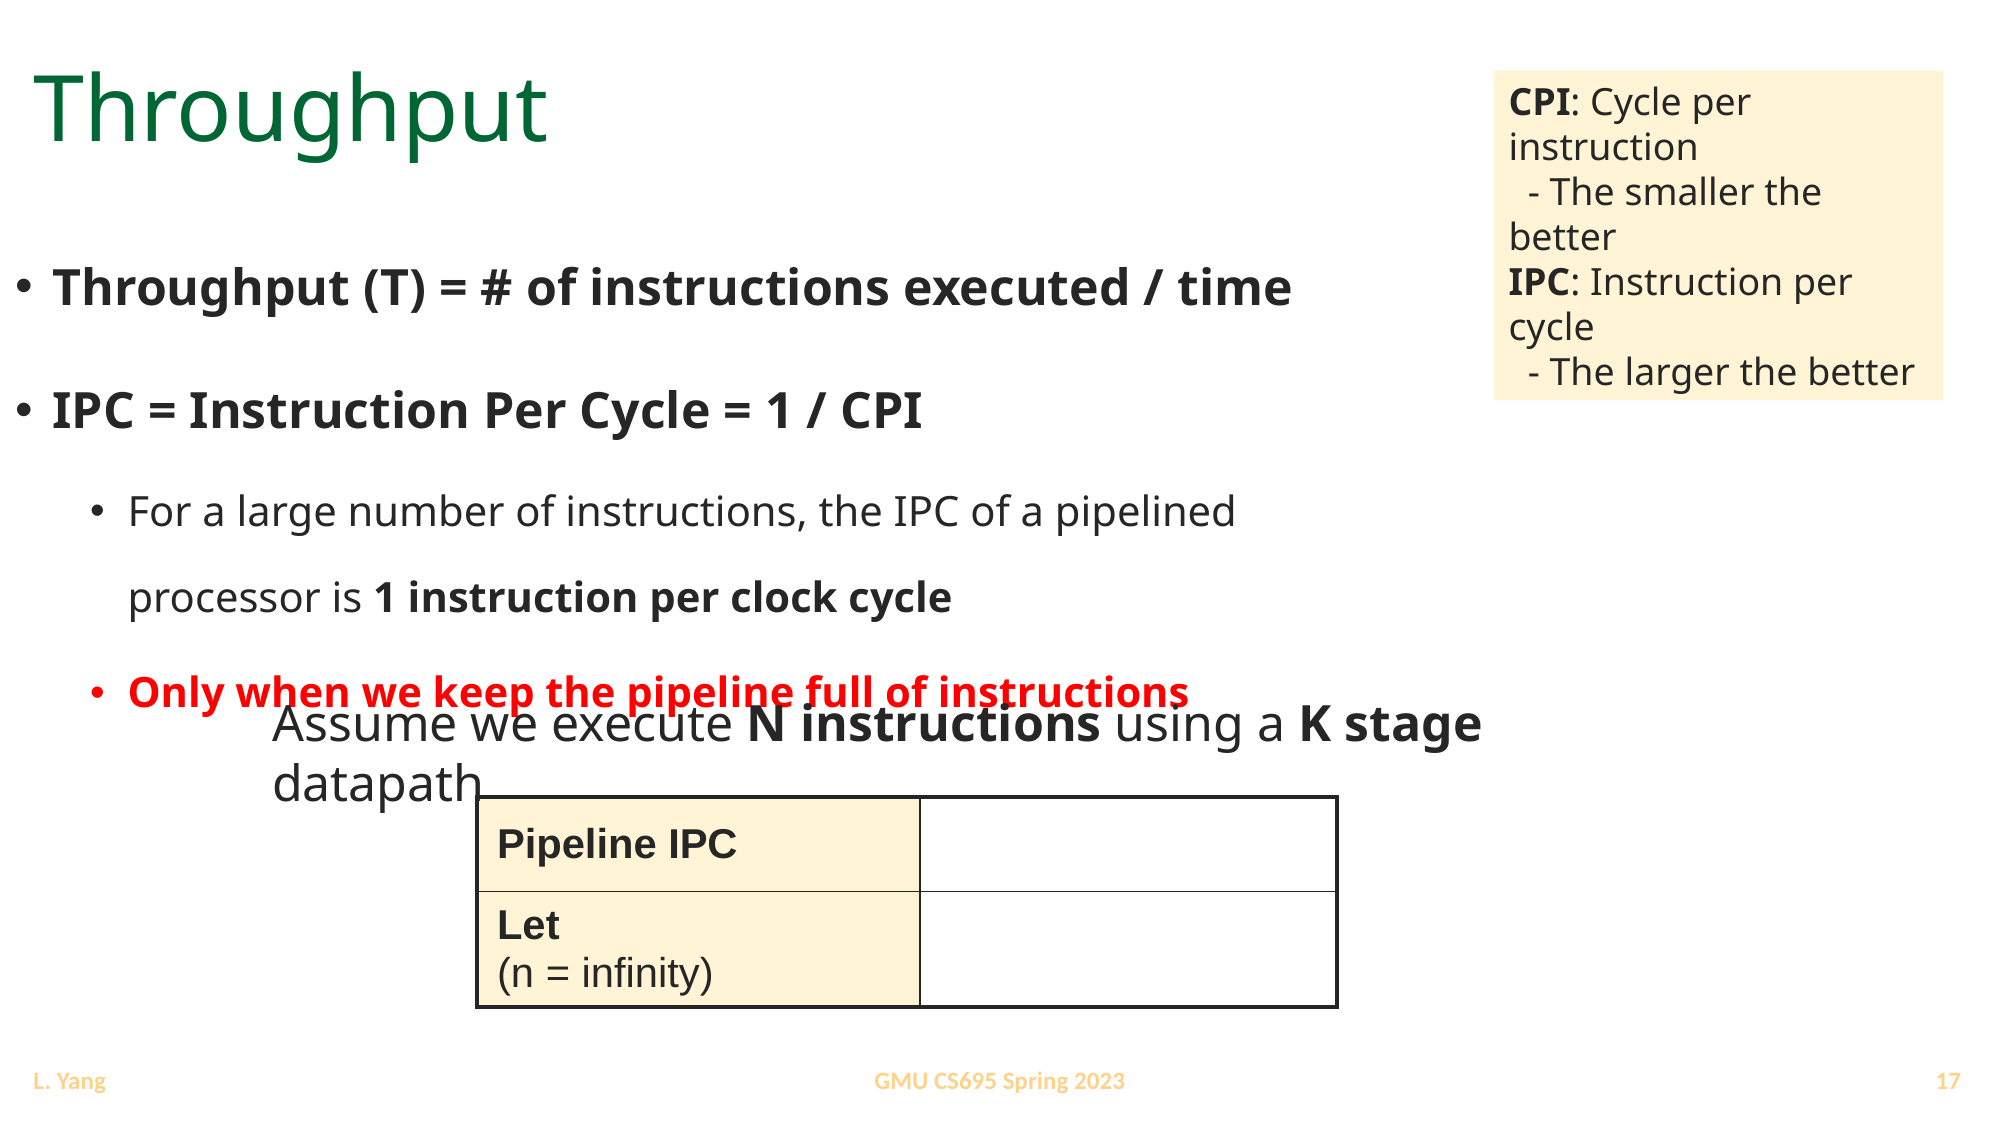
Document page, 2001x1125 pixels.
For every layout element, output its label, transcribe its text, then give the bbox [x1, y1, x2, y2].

text_box Assume we execute N instructions using a K stage datapath [257, 683, 1657, 819]
footer GMU CS695 Spring 2023 [662, 1050, 1338, 1110]
slide_number L. Yang [18, 1050, 469, 1110]
list Throughput (T) = # of instructions executed / time IPC = Instruction Per Cycle = 1 / CPI For a large number of instructions, the IPC of a pipelined processor is 1 instruction per clock cycle Only when we keep the pipeline full of instructions [0, 209, 1432, 754]
text_box CPI: Cycle per instruction - The smaller the better IPC: Instruction per cycle - The larger the better [1493, 70, 1944, 401]
title Throughput [18, 25, 1977, 169]
slide_number 17 [1526, 1050, 1977, 1110]
